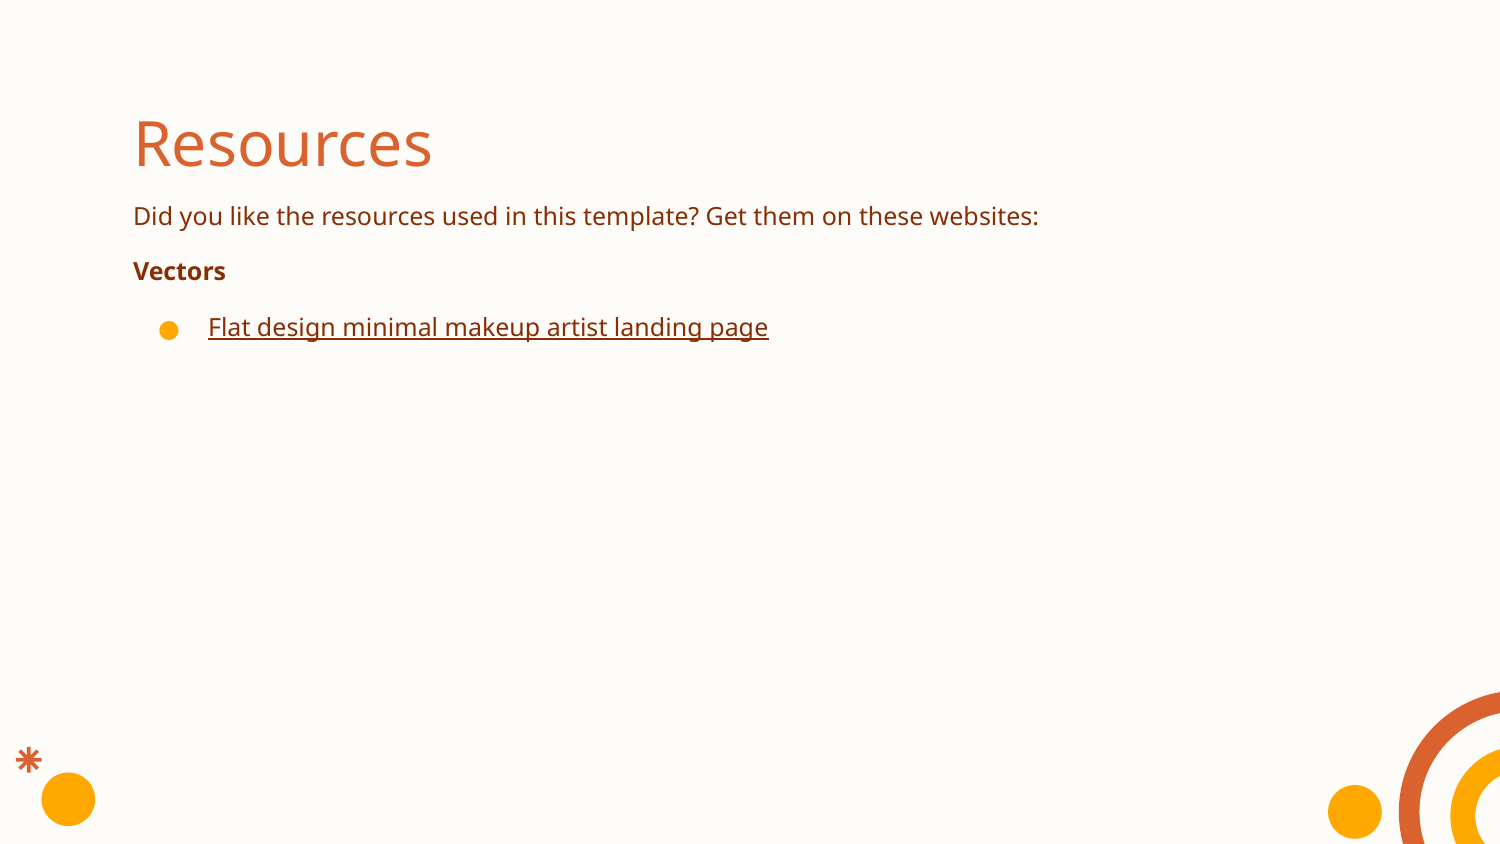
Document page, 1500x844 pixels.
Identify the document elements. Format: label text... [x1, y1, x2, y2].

title Resources [118, 77, 1382, 173]
text_box Did you like the resources used in this template? Get them on these websites: Vectors Flat design minimal makeup artist landing page [118, 180, 1382, 370]
